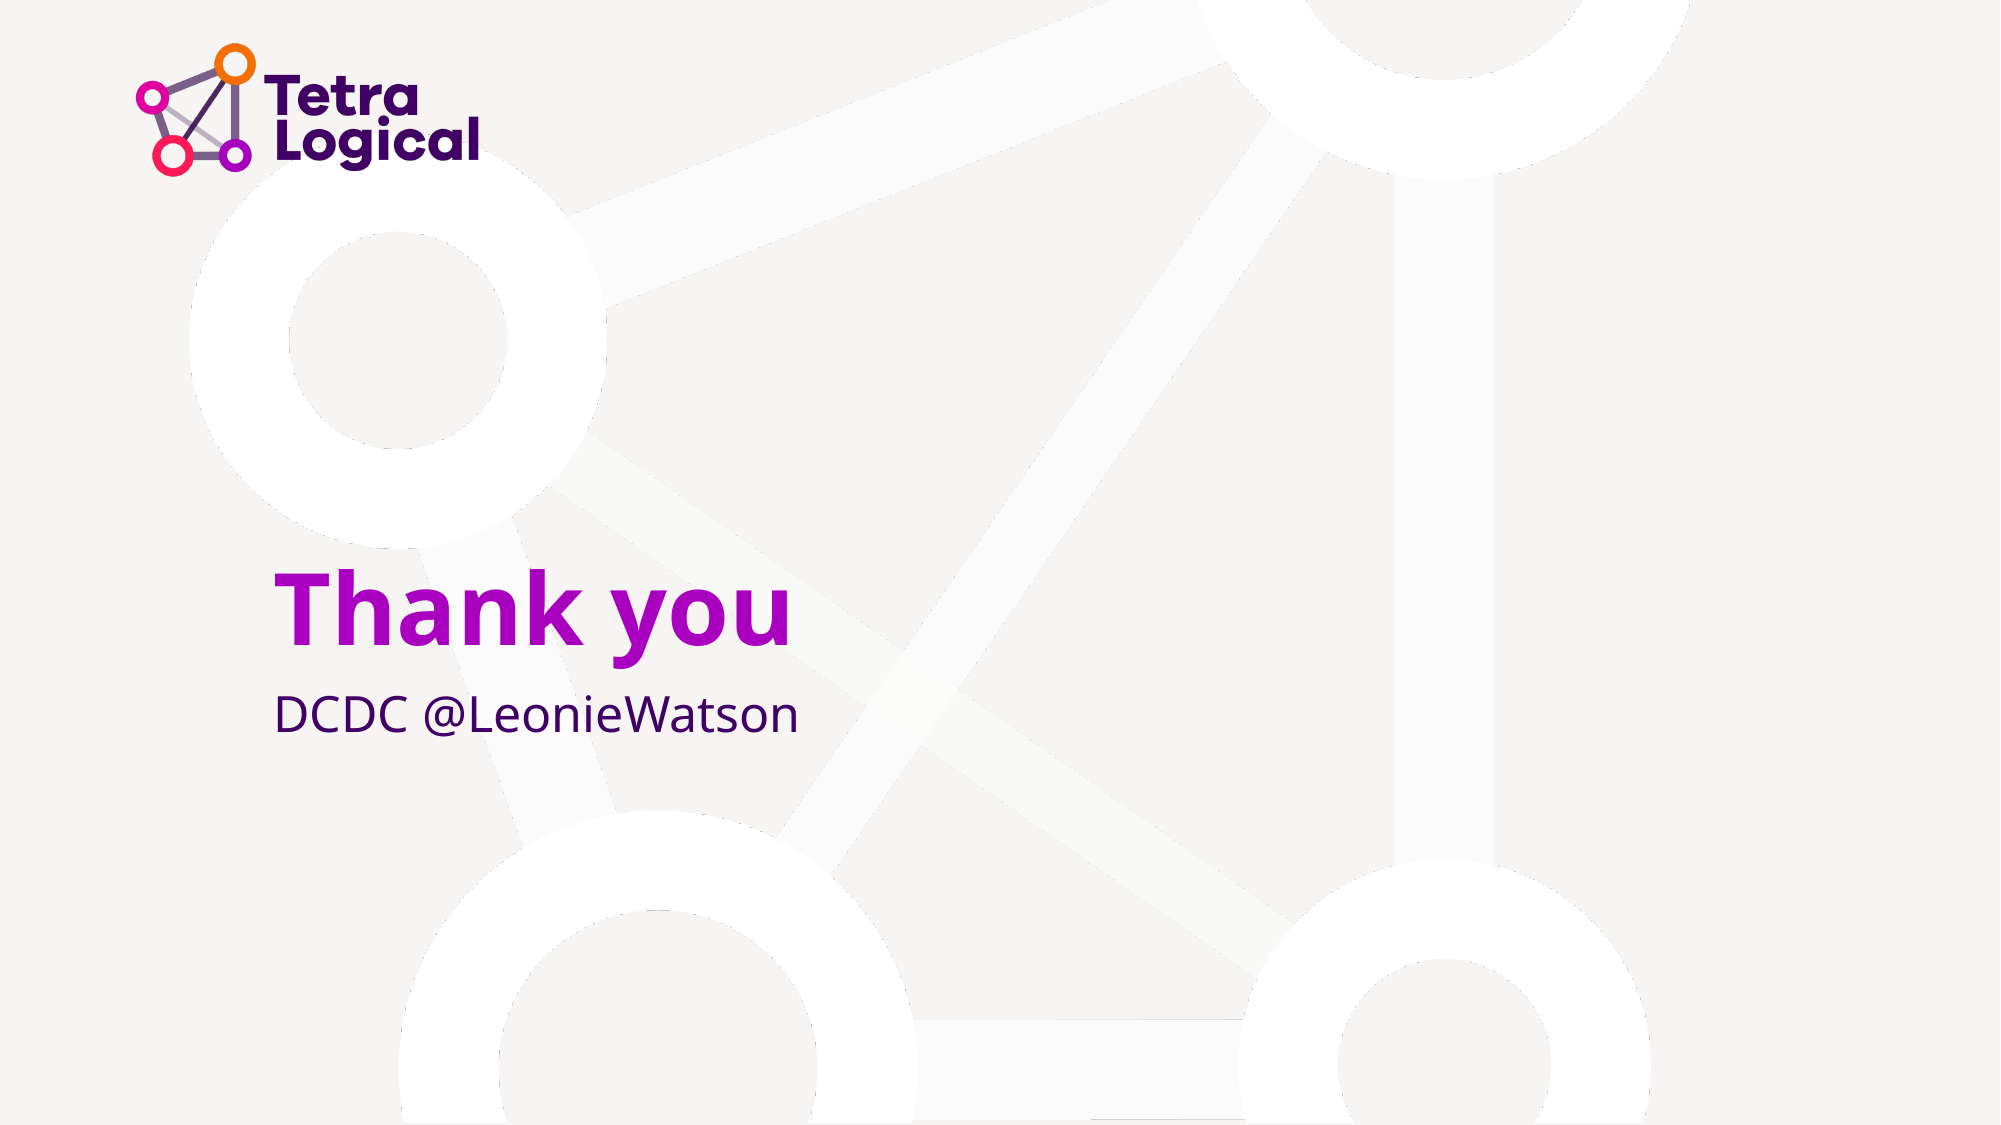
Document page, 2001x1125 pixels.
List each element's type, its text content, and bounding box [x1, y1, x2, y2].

title Thank you [273, 252, 1491, 667]
picture [102, 0, 1793, 1123]
subtitle DCDC @LeonieWatson [273, 681, 1491, 954]
